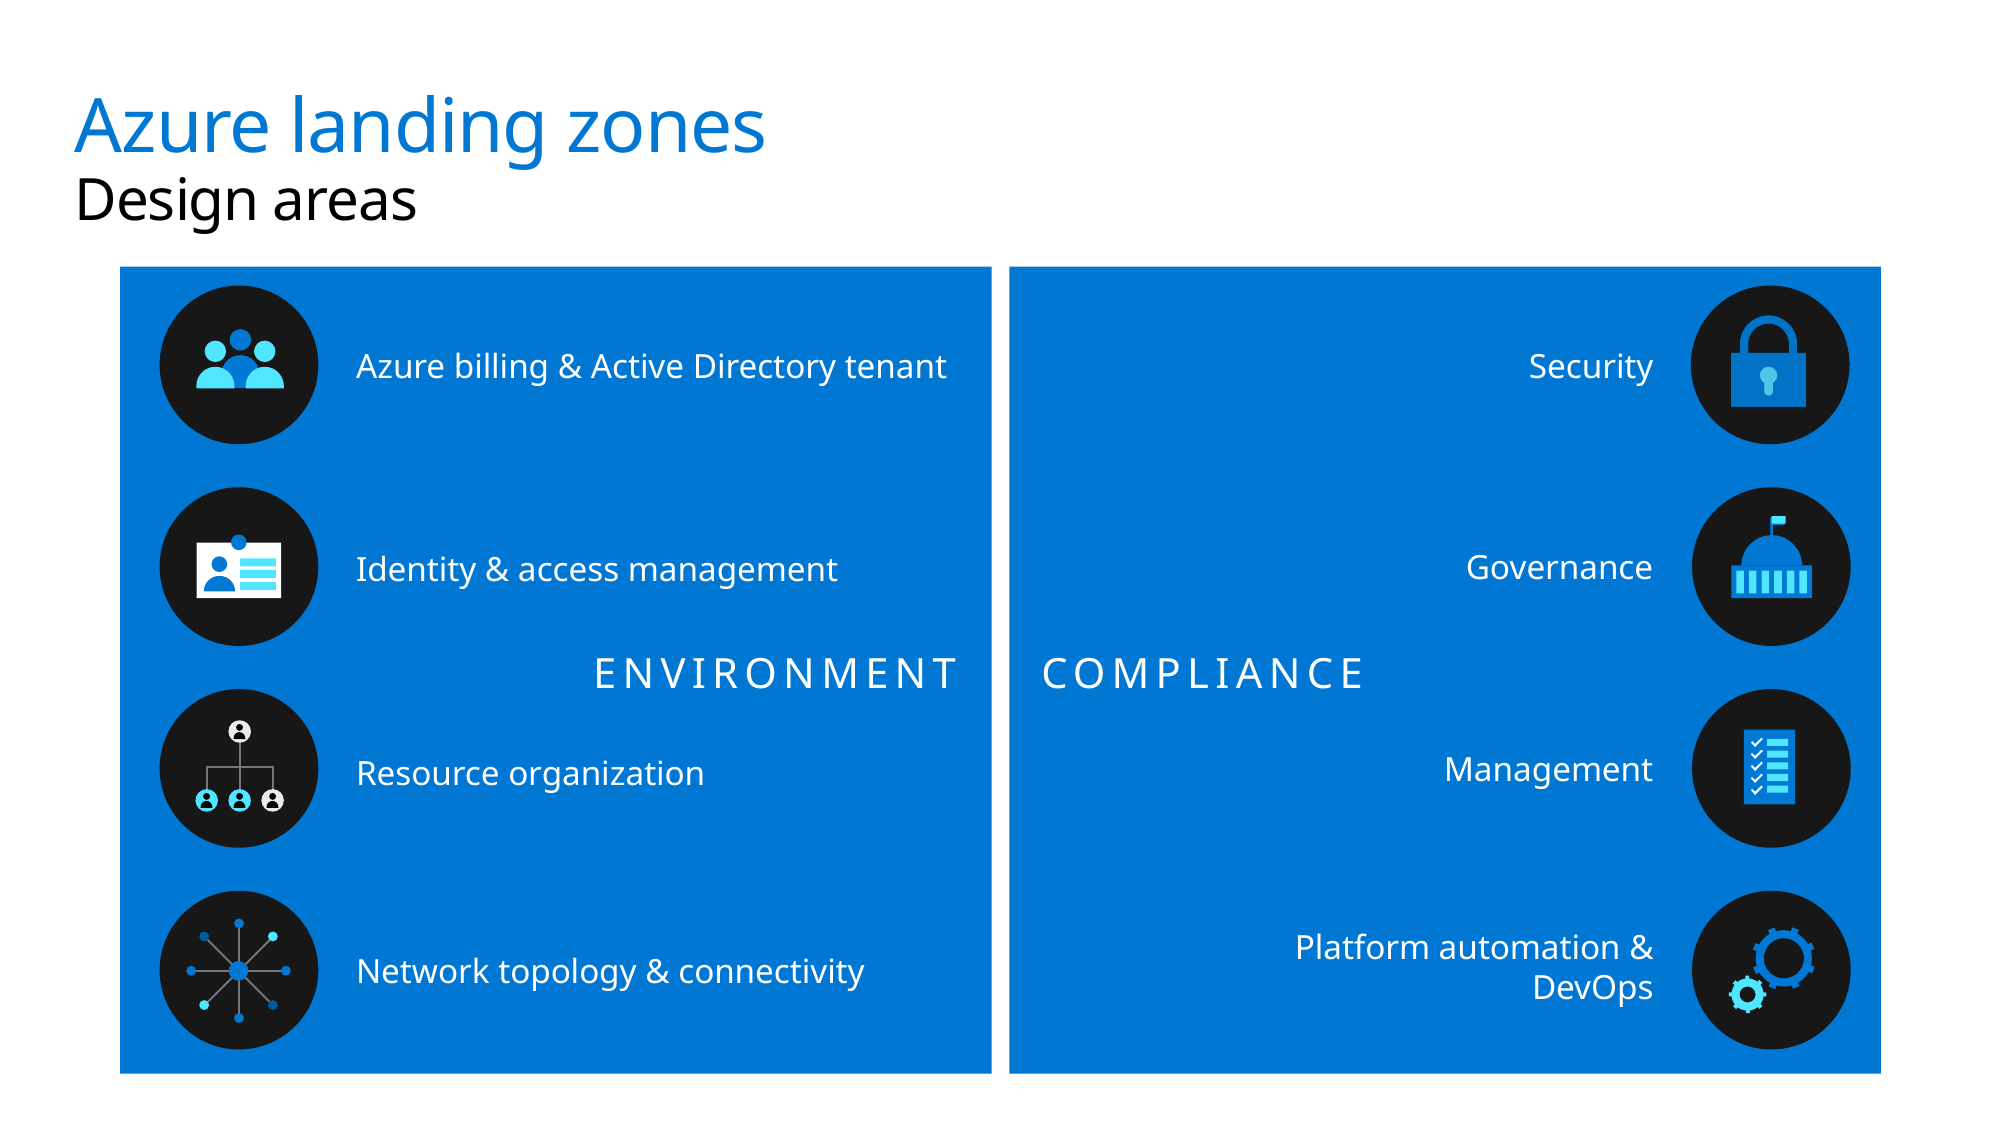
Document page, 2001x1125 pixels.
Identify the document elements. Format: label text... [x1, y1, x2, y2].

text_box Network topology & connectivity [355, 895, 983, 1046]
text_box Identity & access management [356, 488, 954, 649]
text_box Governance [1128, 491, 1654, 642]
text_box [1691, 890, 1851, 1050]
text_box Azure billing & Active Directory tenant [355, 289, 1009, 440]
text_box [119, 266, 992, 1074]
text_box [1009, 266, 1882, 1074]
text_box Management [1199, 693, 1654, 844]
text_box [1691, 486, 1851, 647]
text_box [159, 486, 319, 647]
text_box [159, 688, 319, 848]
text_box ENVIRONMENT [562, 629, 987, 721]
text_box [1691, 688, 1851, 848]
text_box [159, 890, 319, 1050]
text_box COMPLIANCE [1011, 629, 1394, 721]
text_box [159, 285, 319, 445]
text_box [1690, 285, 1850, 445]
text_box Resource organization [356, 696, 785, 847]
text_box Security [1250, 289, 1654, 440]
title Azure landing zones Design areas [74, 101, 1930, 233]
text_box Platform automation & DevOps [1176, 909, 1654, 1024]
